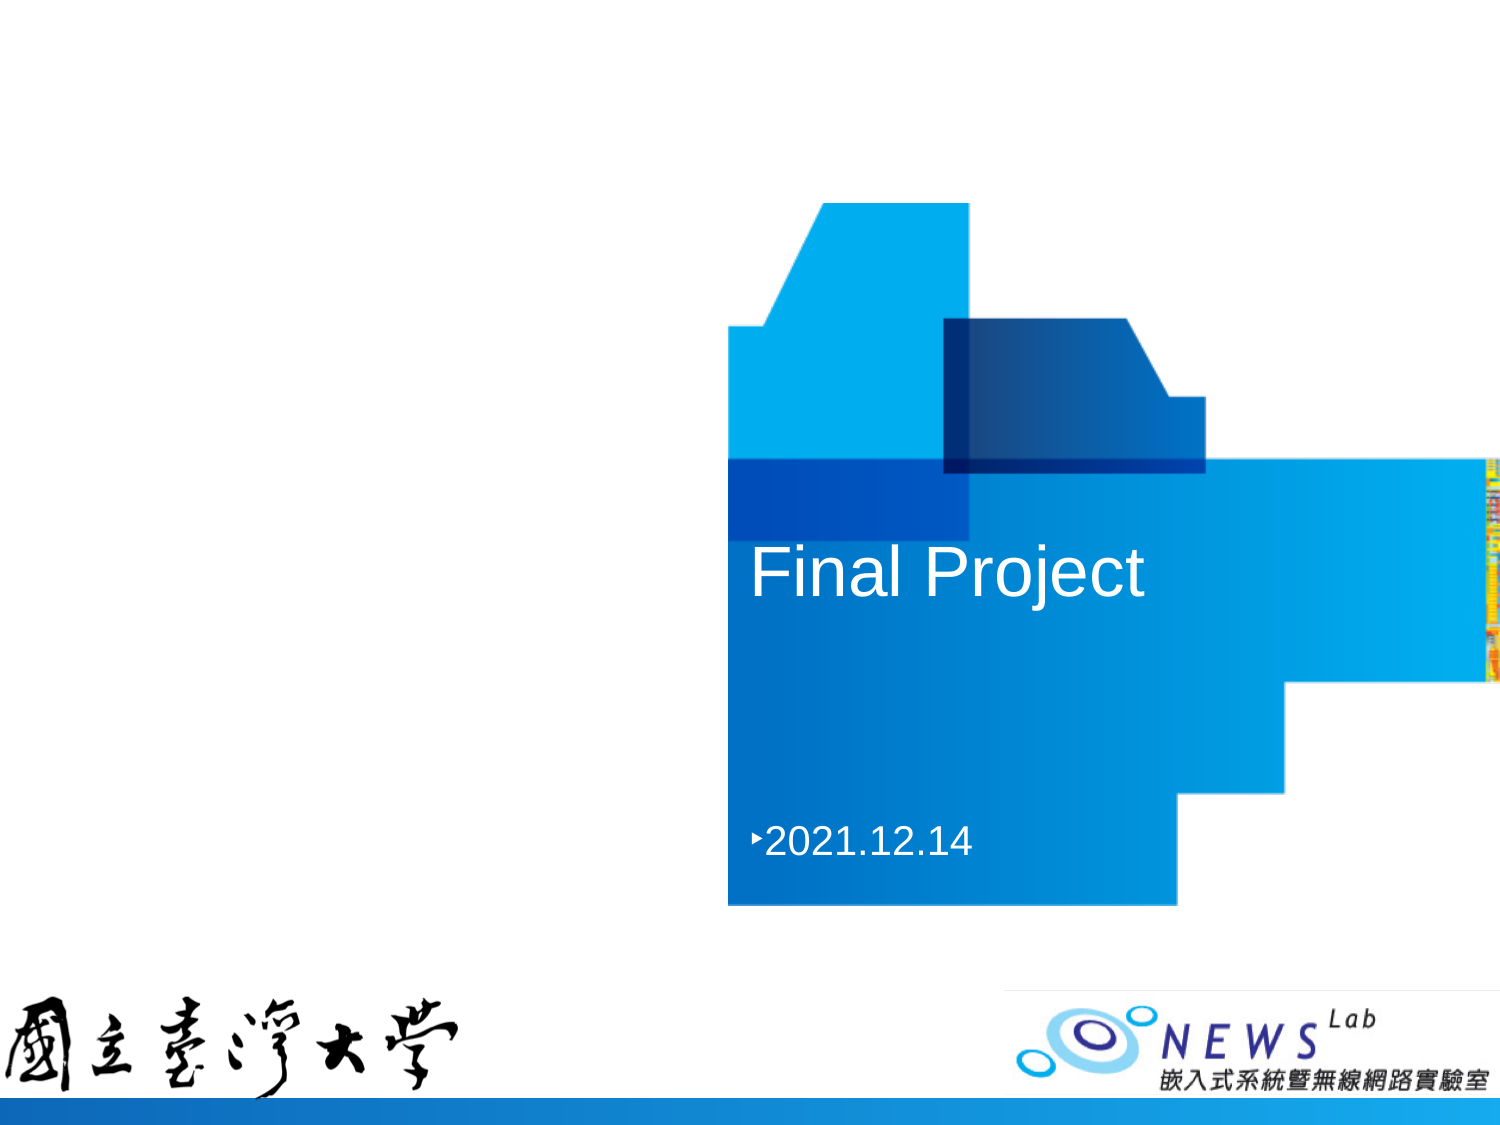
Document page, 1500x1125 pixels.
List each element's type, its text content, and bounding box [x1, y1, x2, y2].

picture [5, 995, 458, 1102]
picture [728, 203, 1500, 906]
title Final Project [749, 472, 1482, 665]
picture [1002, 981, 1500, 1097]
list 2021.12.14 [749, 752, 1442, 901]
